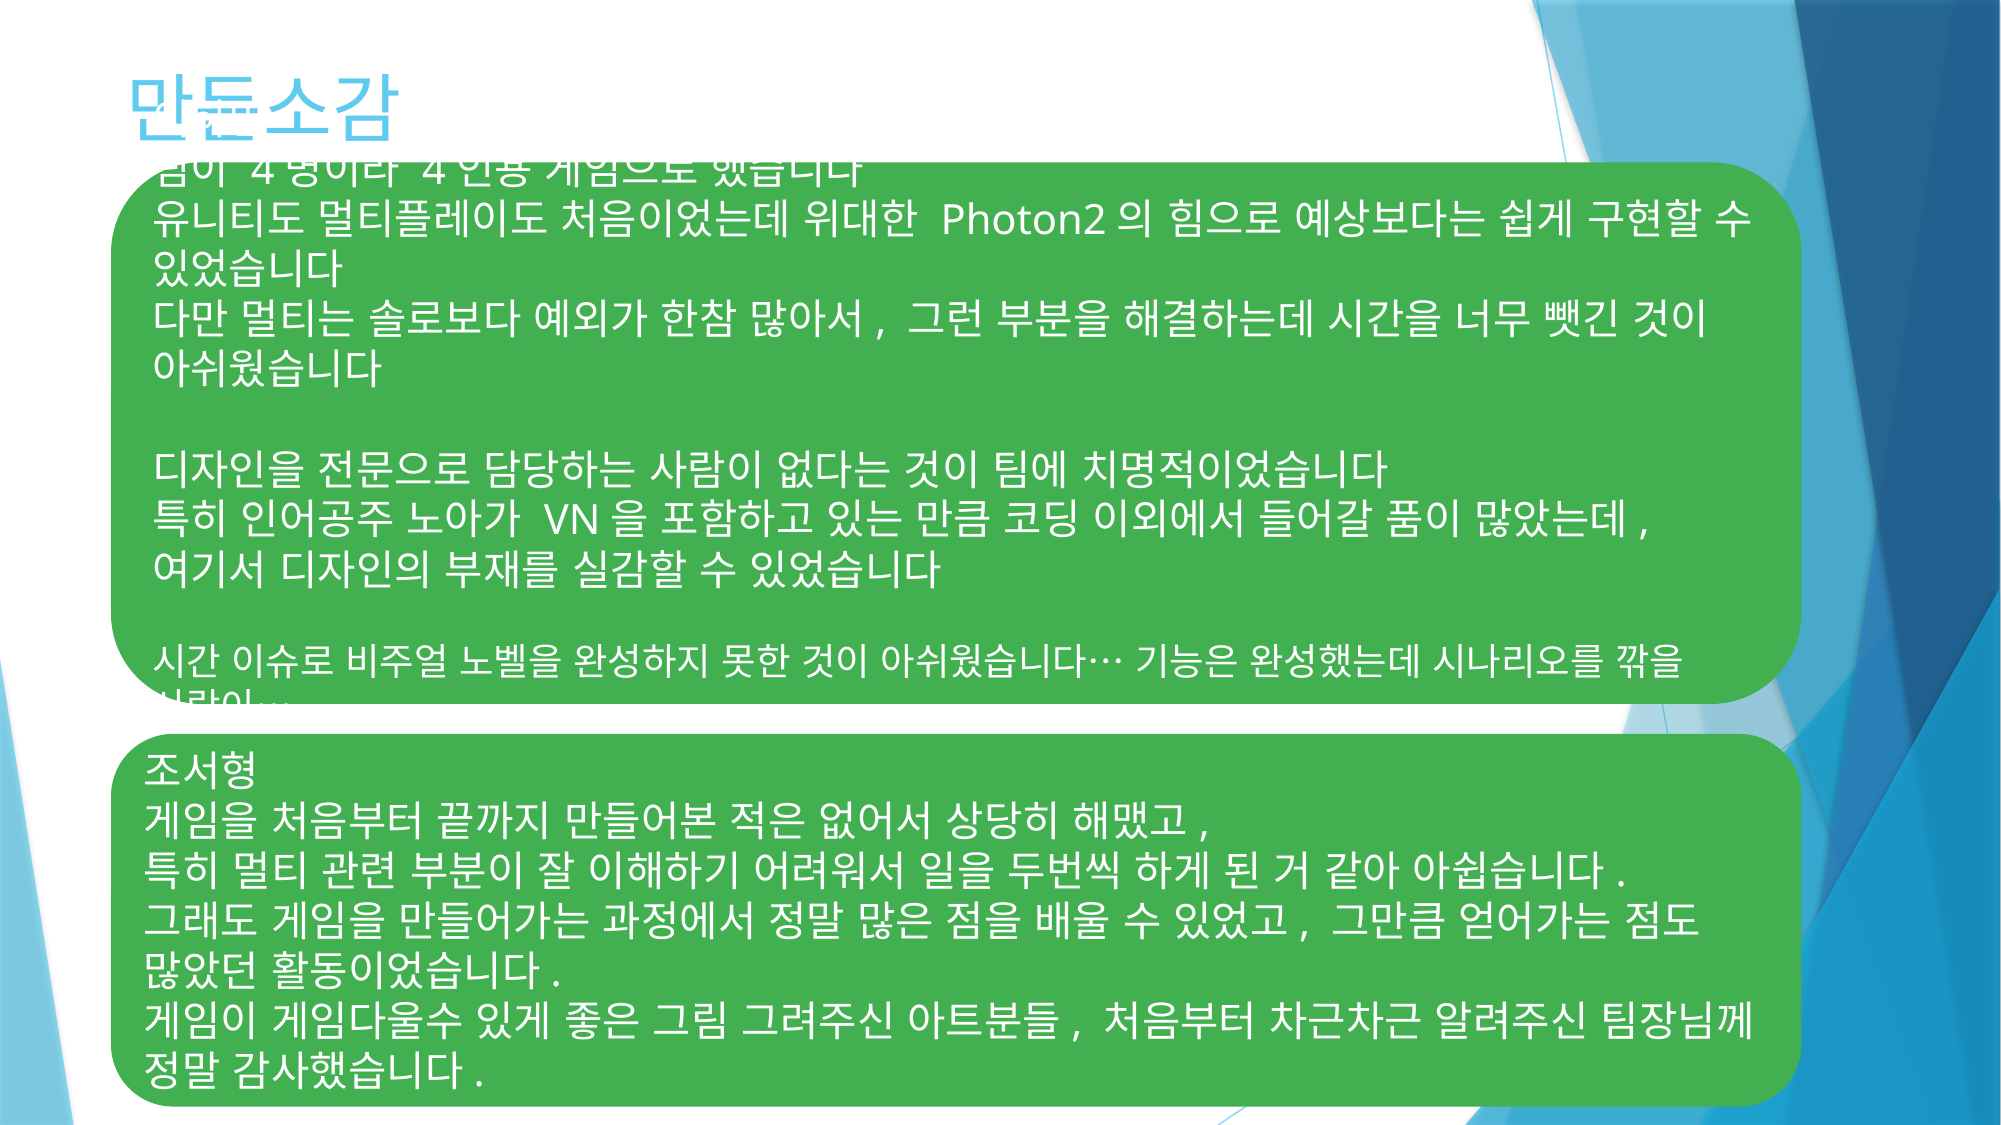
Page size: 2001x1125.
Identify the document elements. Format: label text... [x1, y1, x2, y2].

text_box 조서형 게임을 처음부터 끝까지 만들어본 적은 없어서 상당히 해맸고, 특히 멀티 관련 부분이 잘 이해하기 어려워서 일을 두번씩 하게 된 거 같아 아쉽습니다. 그래도 게임을 만들어가는 과정에서 정말 많은 점을 배울 수 있었고, 그만큼 얻어가는 점도 많았던 활동이었습니다. 게임이 게임다울수 있게 좋은 그림 그려주신 아트분들, 처음부터 차근차근 알려주신 팀장님께 정말 감사했습니다. [109, 732, 1803, 1109]
title 만든소감 [111, 54, 1522, 231]
text_box 이하민 팀이 4명이라 4인용 게임으로 했습니다 유니티도 멀티플레이도 처음이었는데 위대한 Photon2의 힘으로 예상보다는 쉽게 구현할 수 있었습니다 다만 멀티는 솔로보다 예외가 한참 많아서, 그런 부분을 해결하는데 시간을 너무 뺏긴 것이 아쉬웠습니다 디자인을 전문으로 담당하는 사람이 없다는 것이 팀에 치명적이었습니다 특히 인어공주 노아가 VN을 포함하고 있는 만큼 코딩 이외에서 들어갈 품이 많았는데, 여기서 디자인의 부재를 실감할 수 있었습니다 시간 이슈로 비주얼 노벨을 완성하지 못한 것이 아쉬웠습니다… 기능은 완성했는데 시나리오를 깎을 사람이… PM으로서 팀을 잘 이끌지 못한 것 같아서 미안함이 많이 남았습니다. [109, 160, 1803, 706]
